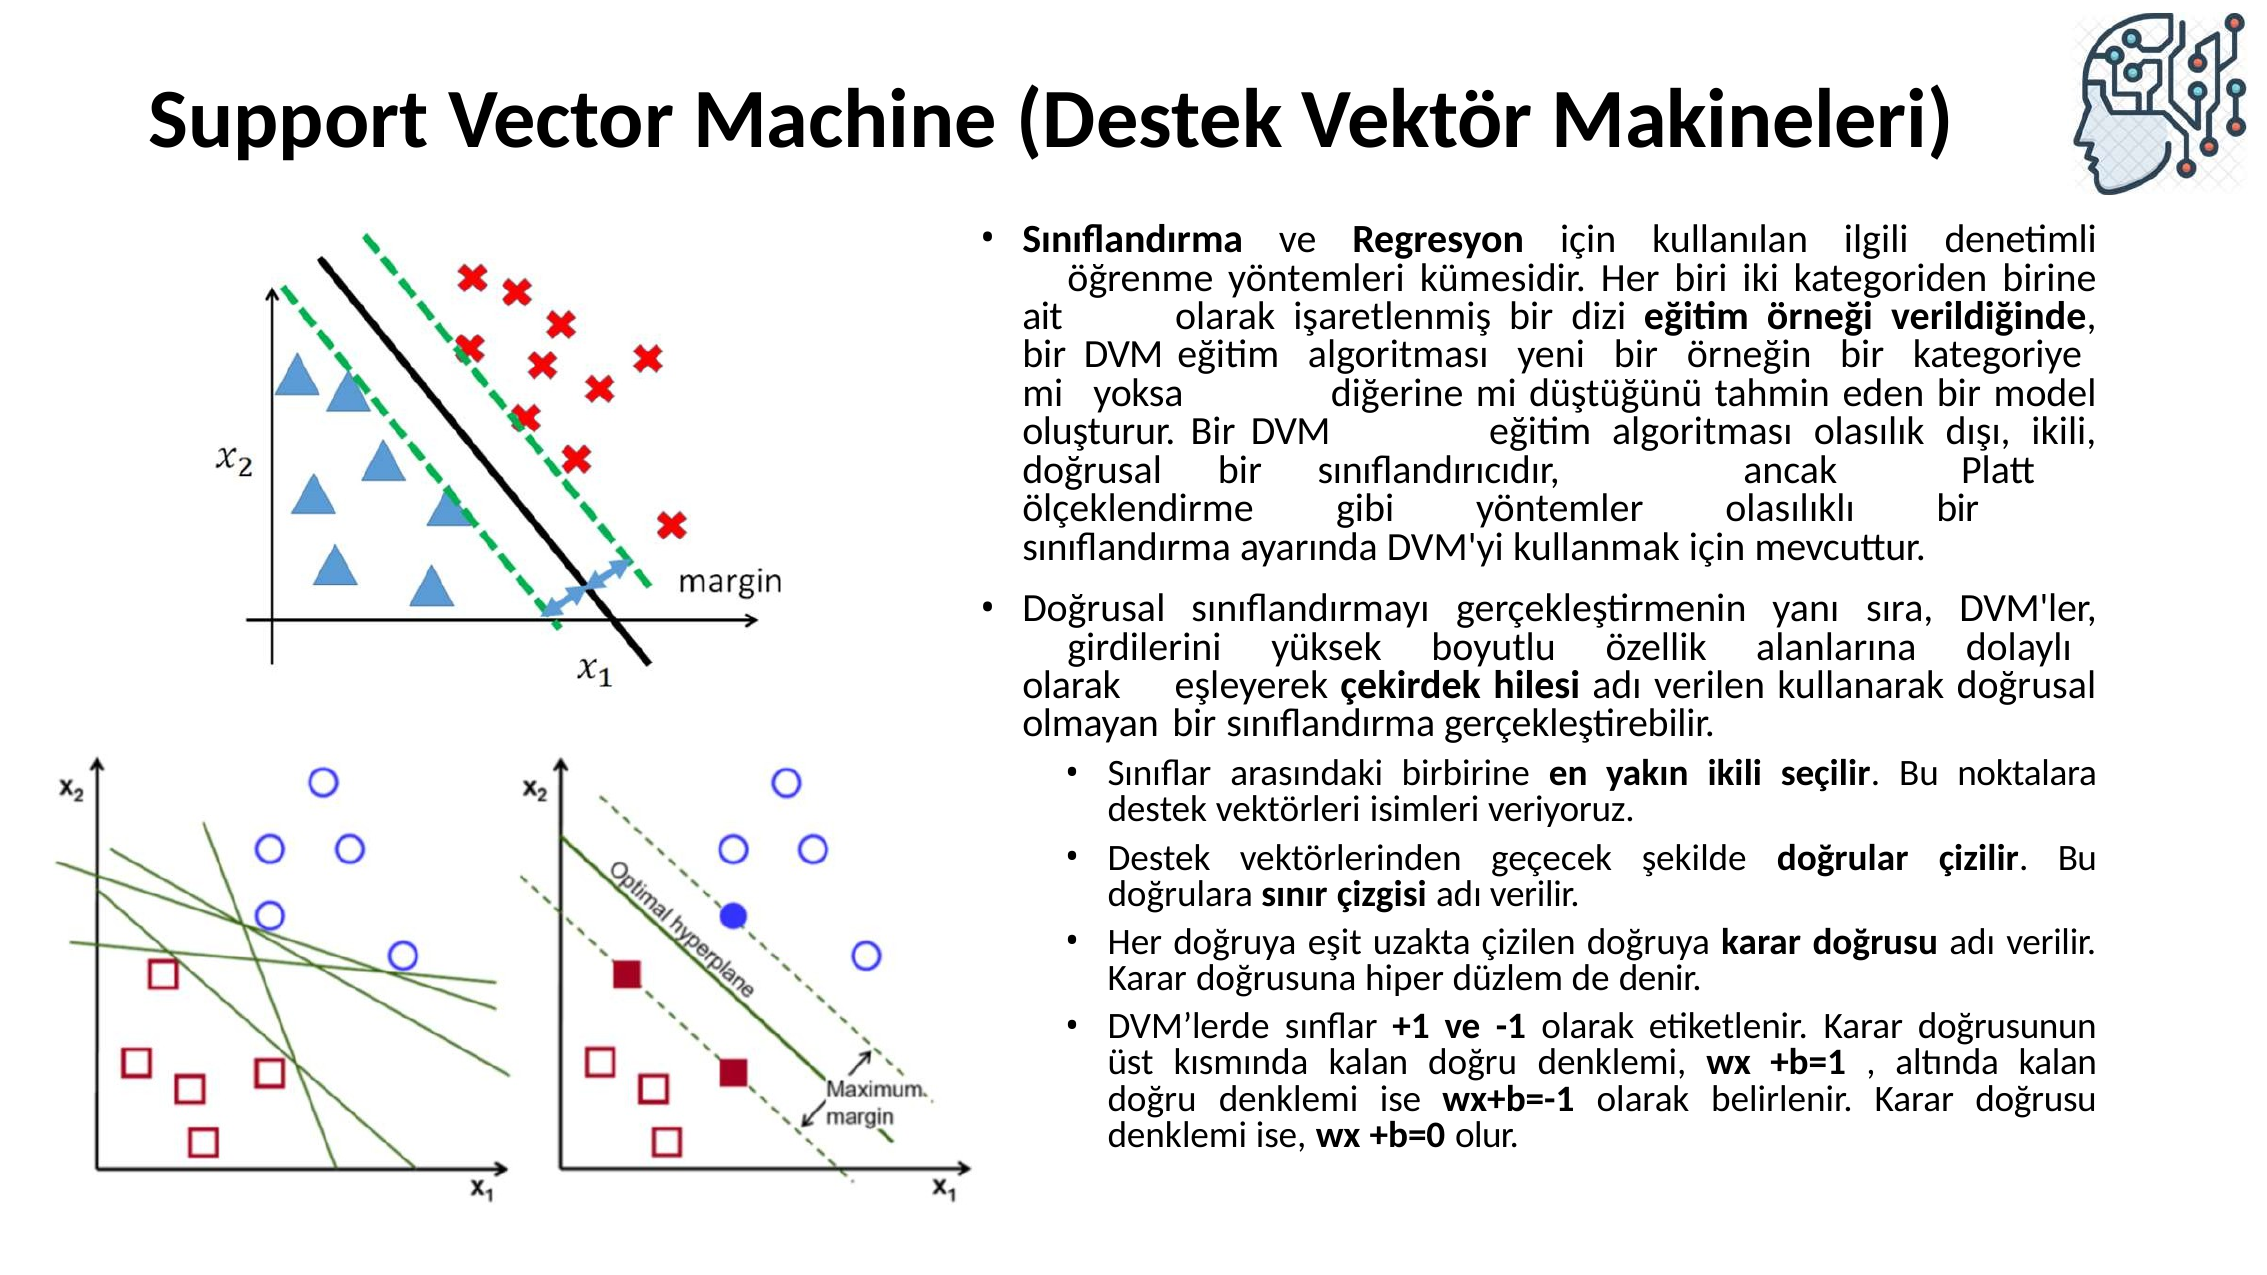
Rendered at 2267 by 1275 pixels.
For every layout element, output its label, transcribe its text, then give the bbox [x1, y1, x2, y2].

picture [210, 227, 781, 694]
picture [2066, 11, 2249, 196]
title Support Vector Machine (Destek Vektör Makineleri) [145, 59, 2046, 277]
text_box Sınıflandırma ve Regresyon için kullanılan ilgili denetimli öğrenme yöntemleri kümesidir. Her biri iki kategoriden birine ait olarak işaretlenmiş bir dizi eğitim örneği verildiğinde, bir DVM eğitim algoritması yeni bir örneğin bir kategoriye mi yoksa diğerine mi düştüğünü tahmin eden bir model oluşturur. Bir DVM eğitim algoritması olasılık dışı, ikili, doğrusal bir sınıflandırıcıdır, ancak Platt ölçeklendirme gibi yöntemler olasılıklı bir sınıflandırma ayarında DVM'yi kullanmak için mevcuttur. Doğrusal sınıflandırmayı gerçekleştirmenin yanı sıra, DVM'ler, girdilerini yüksek boyutlu özellik alanlarına dolaylı olarak eşleyerek çekirdek hilesi adı verilen kullanarak doğrusal olmayan bir sınıflandırma gerçekleştirebilir. Sınıflar arasındaki birbirine en yakın ikili seçilir. Bu noktalara destek vektörleri isimleri veriyoruz. Destek vektörlerinden geçecek şekilde doğrular çizilir. Bu doğrulara sınır çizgisi adı verilir. Her doğruya eşit uzakta çizilen doğruya karar doğrusu adı verilir. Karar doğrusuna hiper düzlem de denir. DVM’lerde sınflar +1 ve -1 olarak etiketlenir. Karar doğrusunun üst kısmında kalan doğru denklemi, wx +b=1 , altında kalan doğru denklemi ise wx+b=-1 olarak belirlenir. Karar doğrusu denklemi ise, wx +b=0 olur. [977, 209, 2098, 1155]
picture [52, 754, 977, 1206]
